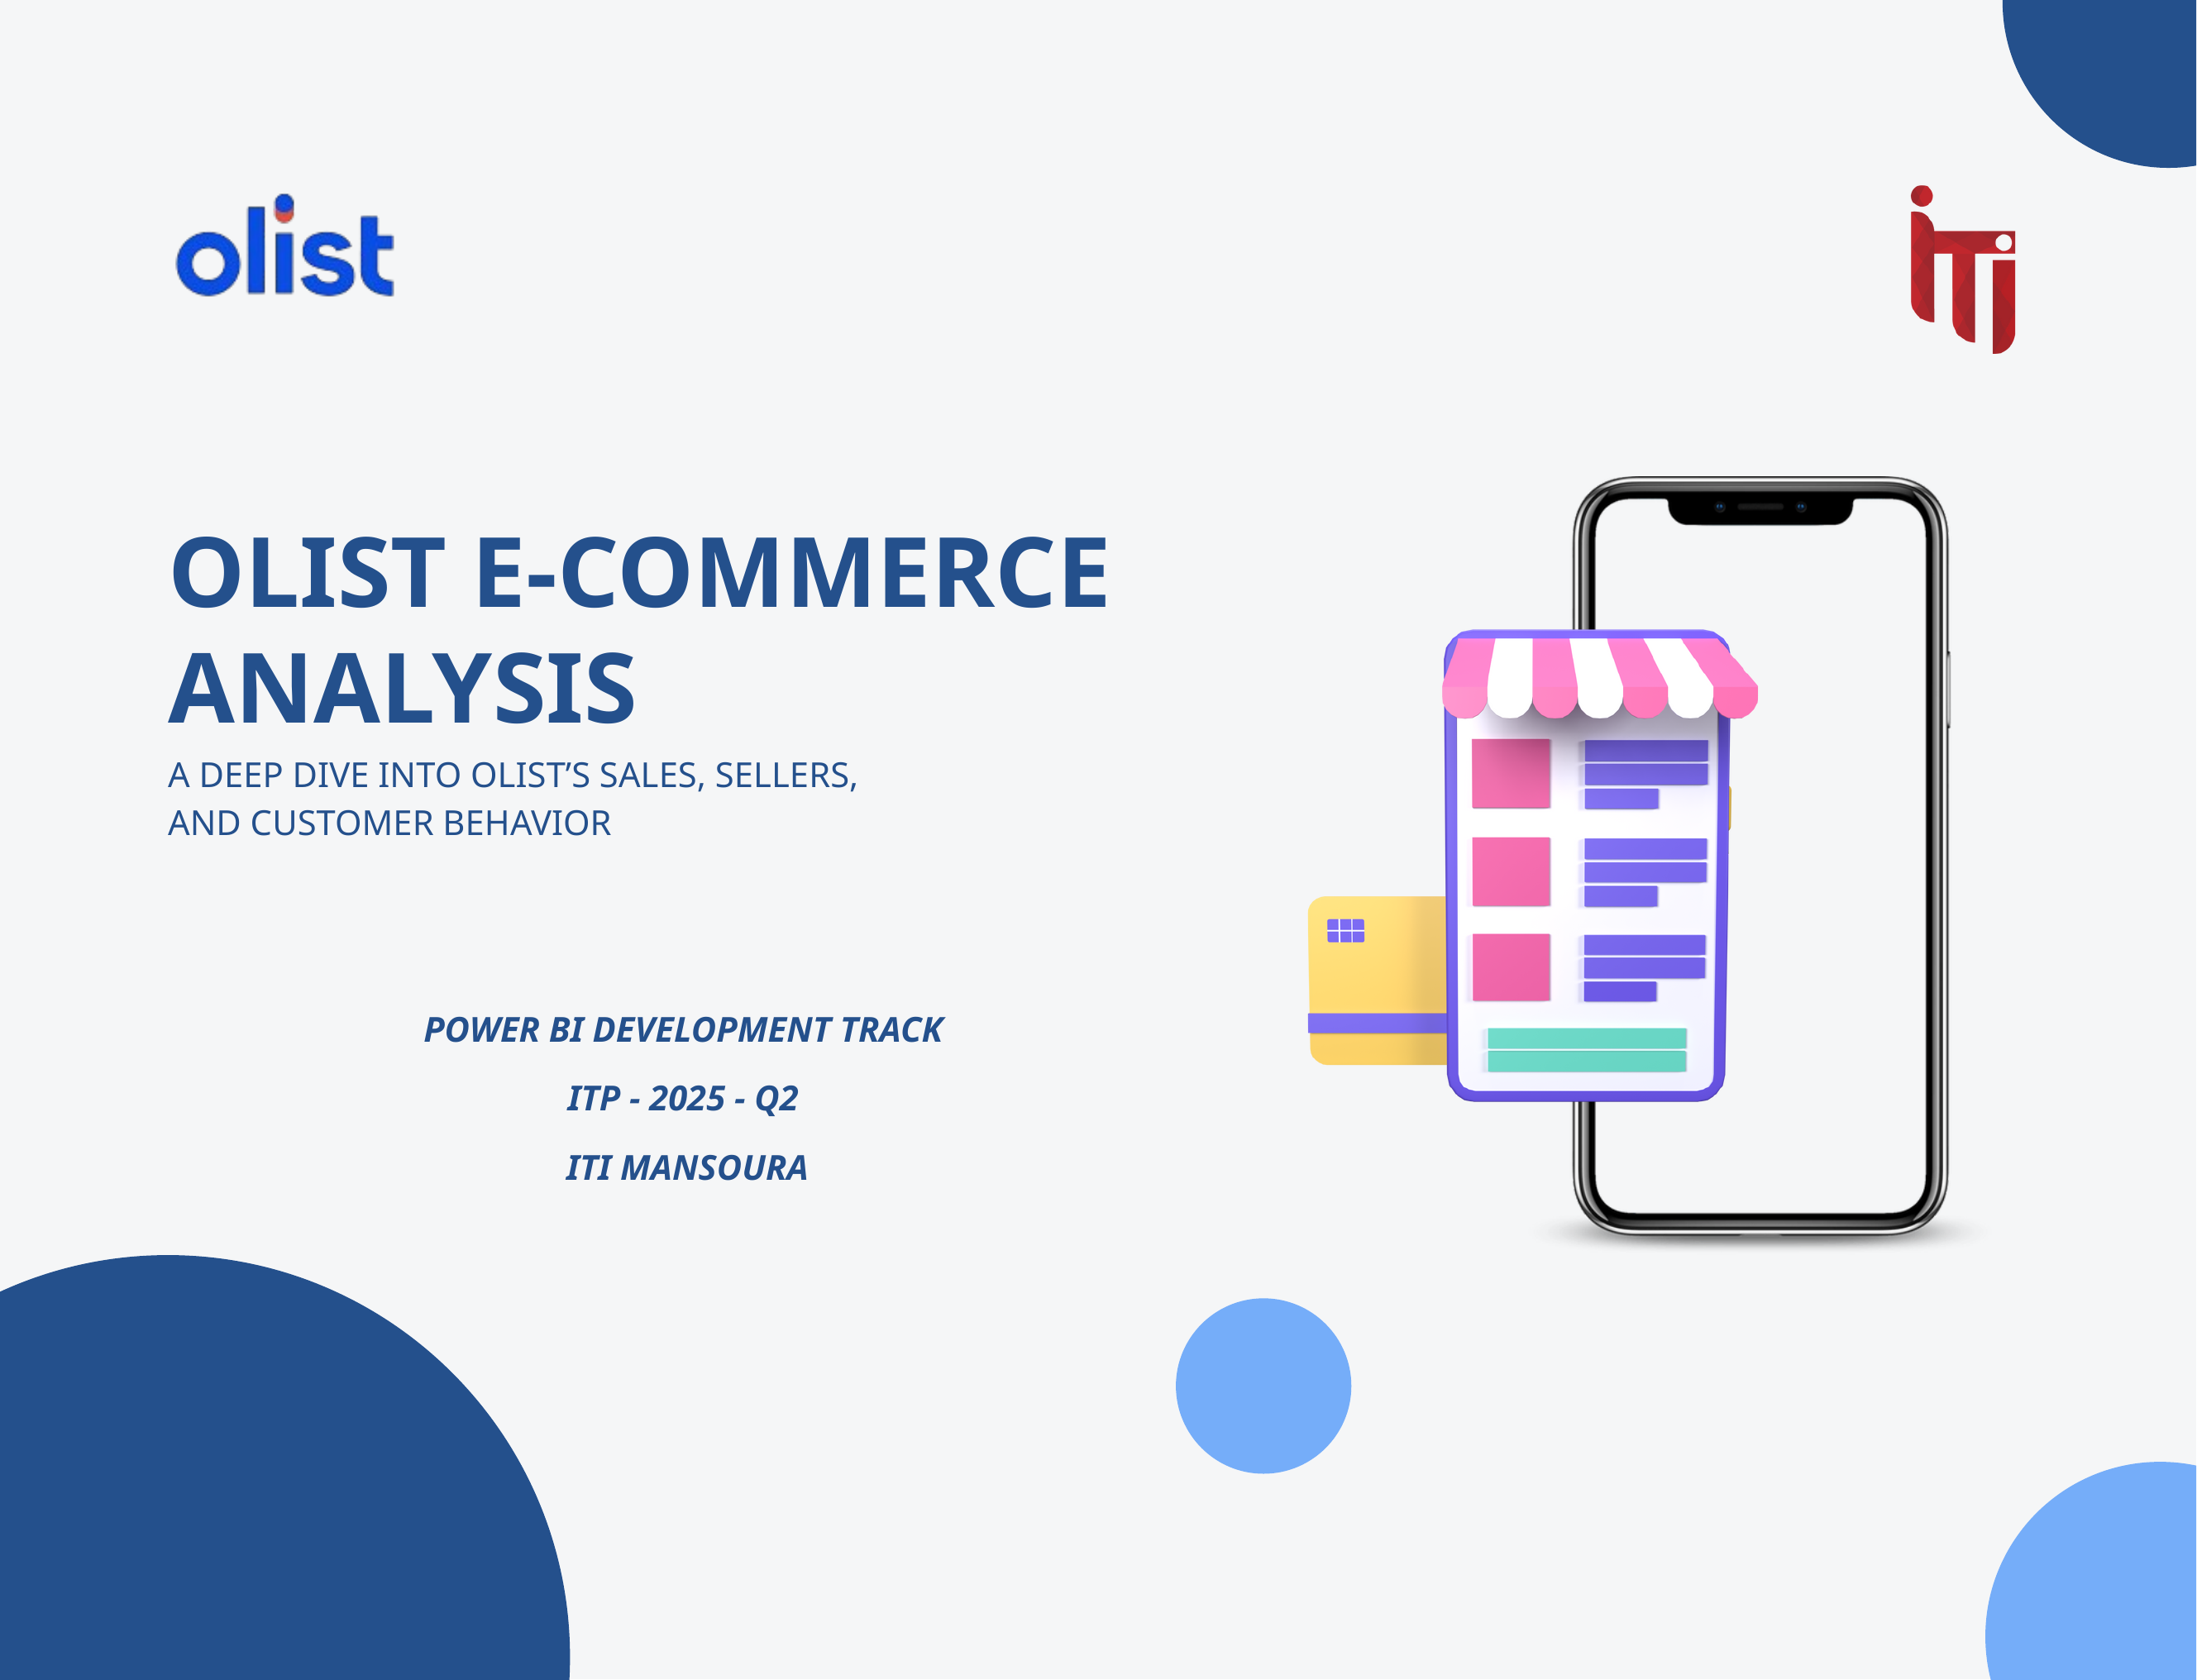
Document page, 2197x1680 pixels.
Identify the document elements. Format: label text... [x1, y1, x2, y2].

text_box [1307, 629, 1759, 1102]
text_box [0, 1254, 571, 1680]
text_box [2002, 0, 2197, 169]
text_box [1984, 1461, 2197, 1680]
text_box POWER BI DEVELOPMENT TRACK ITP - 2025 - Q2 ITI MANSOURA [168, 980, 1208, 1187]
text_box ANALYSIS [168, 607, 814, 743]
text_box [1175, 1298, 1352, 1474]
text_box [1519, 476, 2003, 1256]
text_box A DEEP DIVE INTO OLIST’S SALES, SELLERS, AND CUSTOMER BEHAVIOR [168, 746, 1307, 842]
text_box [147, 165, 425, 344]
text_box [1901, 168, 2029, 354]
text_box OLIST E-COMMERCE [168, 490, 1359, 627]
